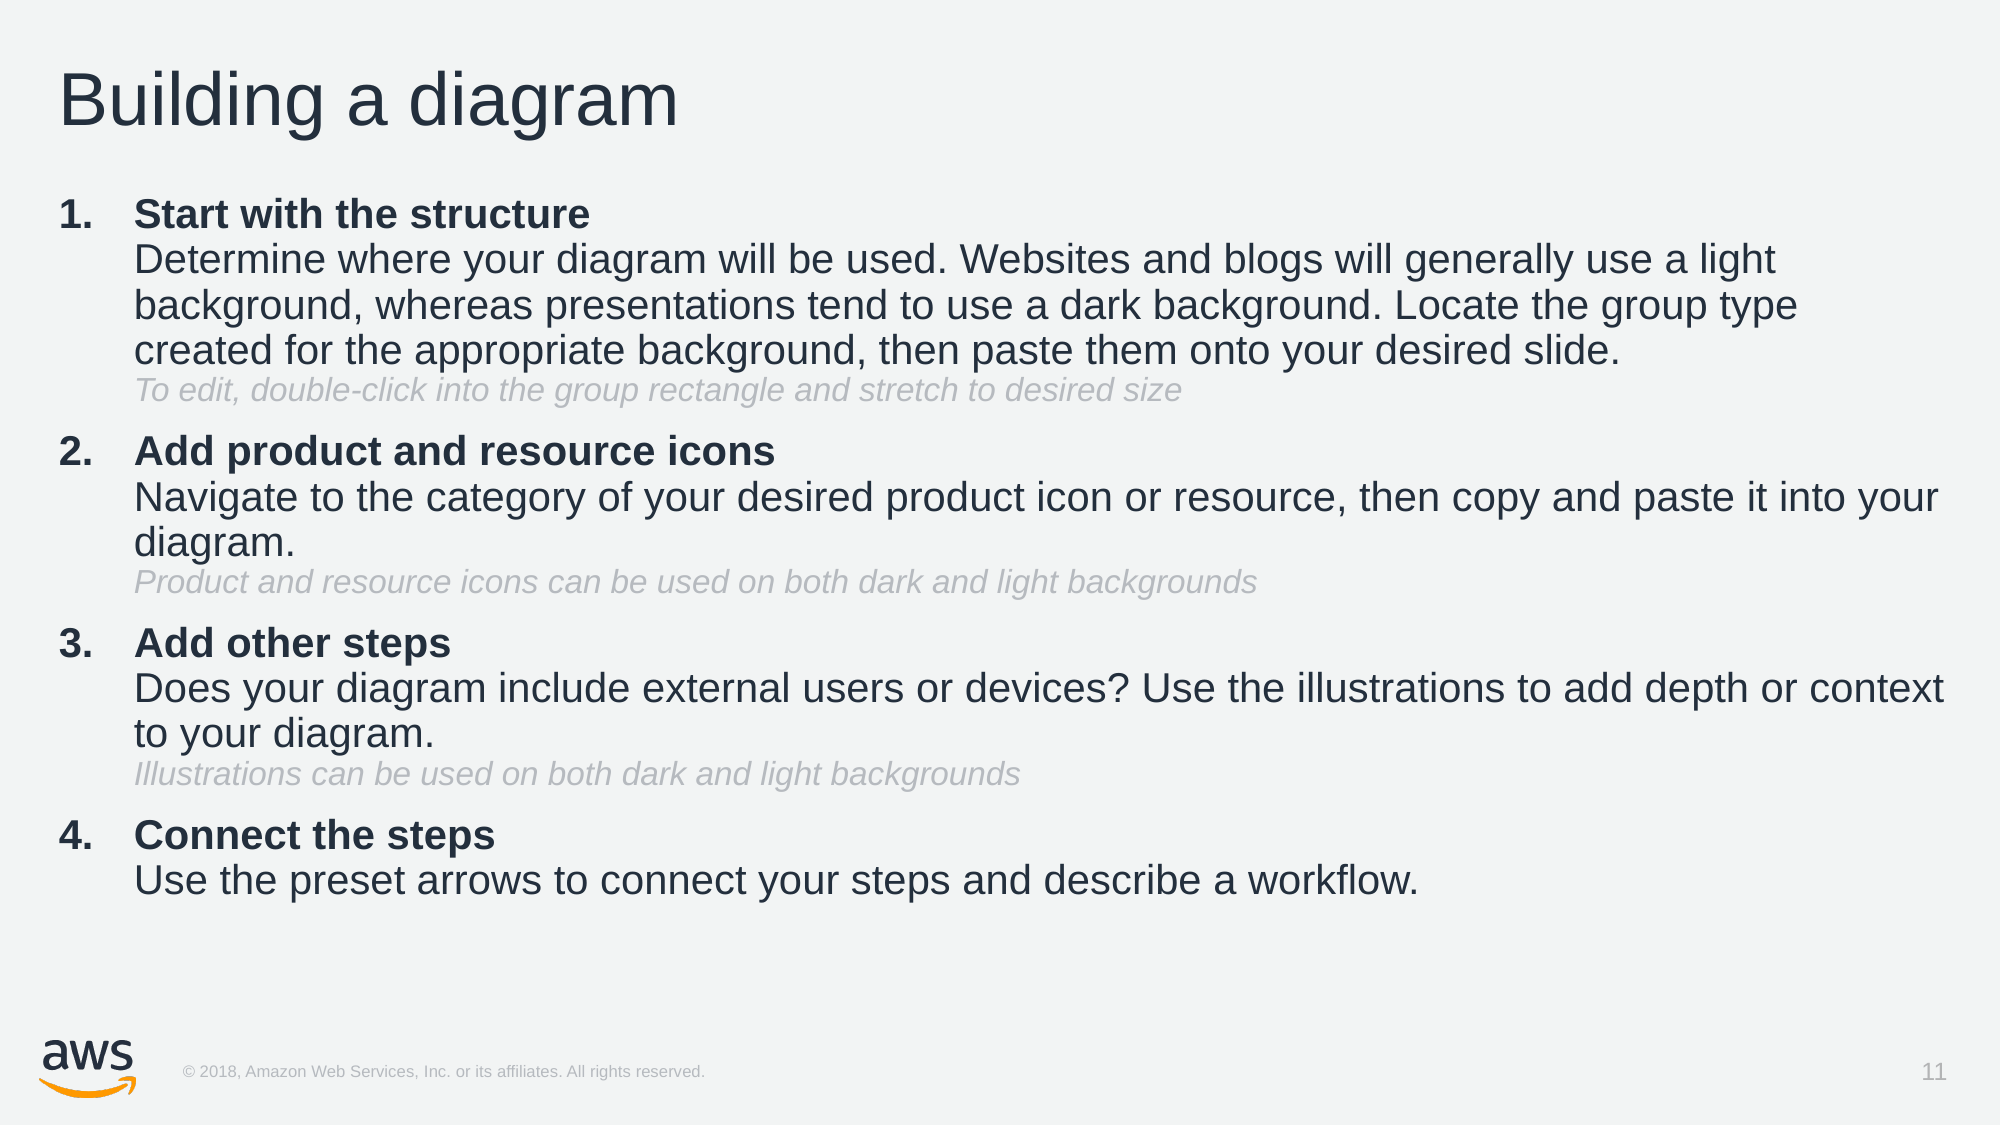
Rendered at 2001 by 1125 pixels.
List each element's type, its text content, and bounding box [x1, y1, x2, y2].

slide_number 11 [1512, 1040, 1963, 1101]
list Start with the structure Determine where your diagram will be used. Websites and blogs will generally use a light background, whereas presentations tend to use a dark background. Locate the group type created for the appropriate background, then paste them onto your desired slide. To edit, double-click into the group rectangle and stretch to desired size Add product and resource icons Navigate to the category of your desired product icon or resource, then copy and paste it into your diagram. Product and resource icons can be used on both dark and light backgrounds Add other steps Does your diagram include external users or devices? Use the illustrations to add depth or context to your diagram. Illustrations can be used on both dark and light backgrounds Connect the steps Use the preset arrows to connect your steps and describe a workflow. [43, 185, 1963, 1014]
picture [39, 1040, 136, 1098]
title Building a diagram [43, 52, 1963, 150]
